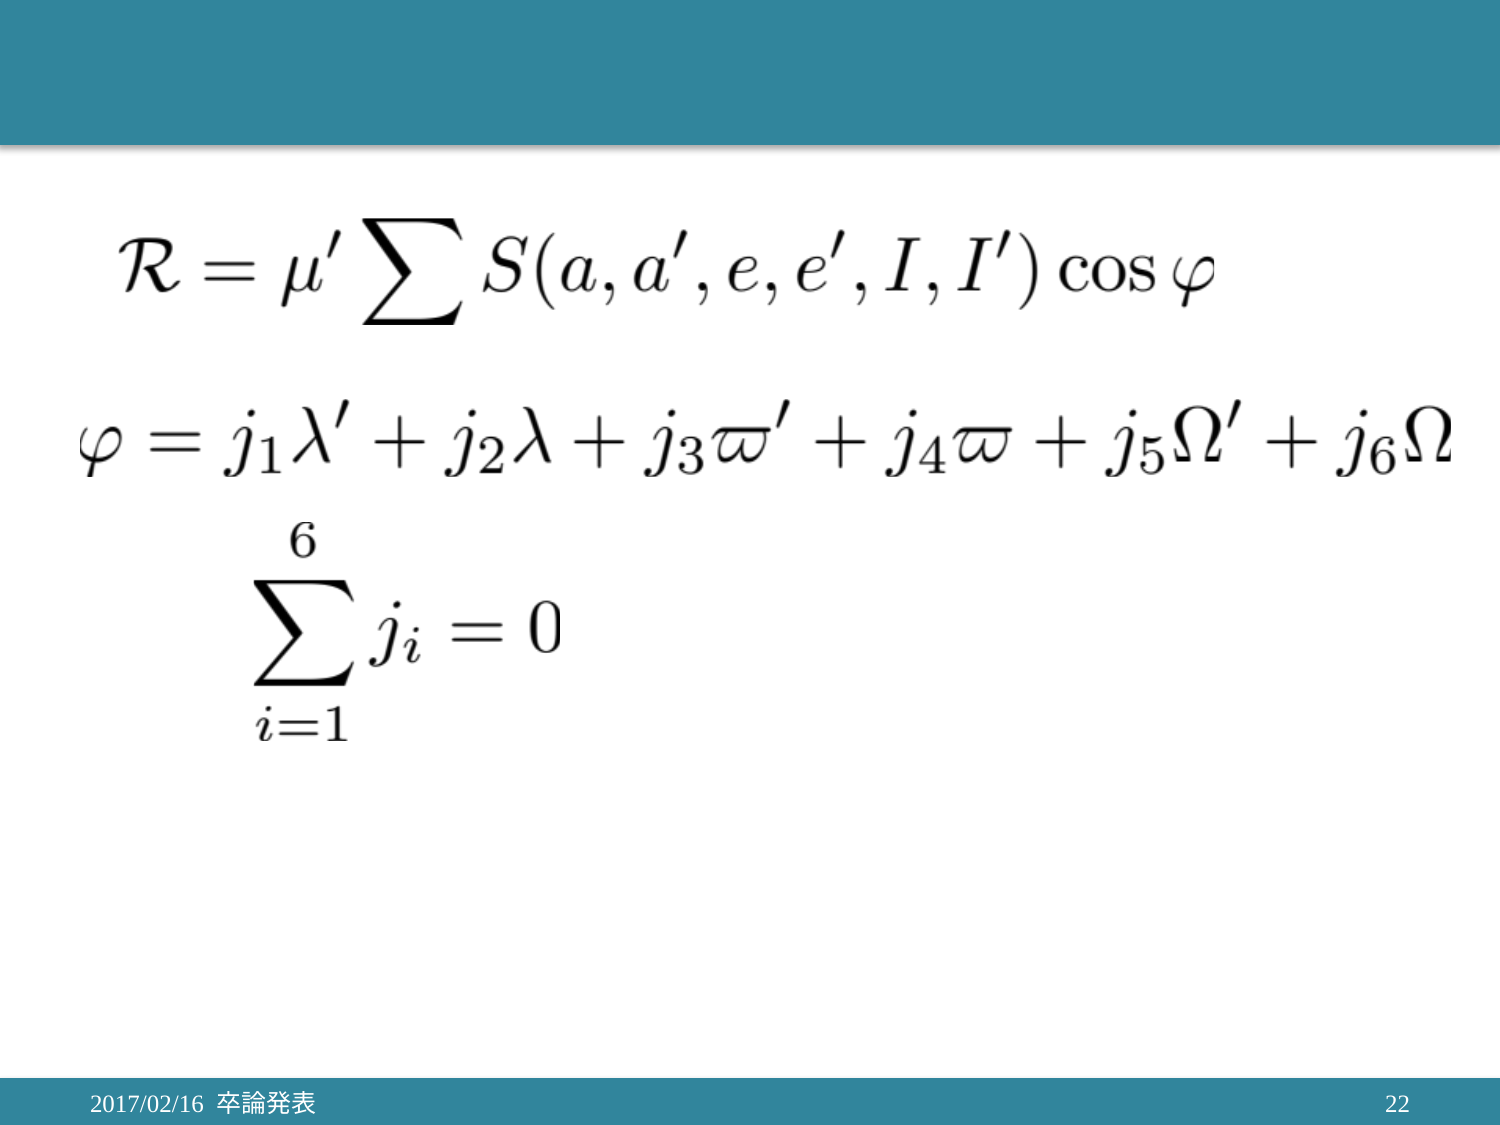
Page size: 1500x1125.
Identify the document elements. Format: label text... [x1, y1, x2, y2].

picture [118, 217, 1215, 325]
picture [79, 399, 1452, 477]
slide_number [75, 1080, 425, 1125]
slide_number 22 [1074, 1080, 1425, 1125]
picture [253, 521, 560, 742]
